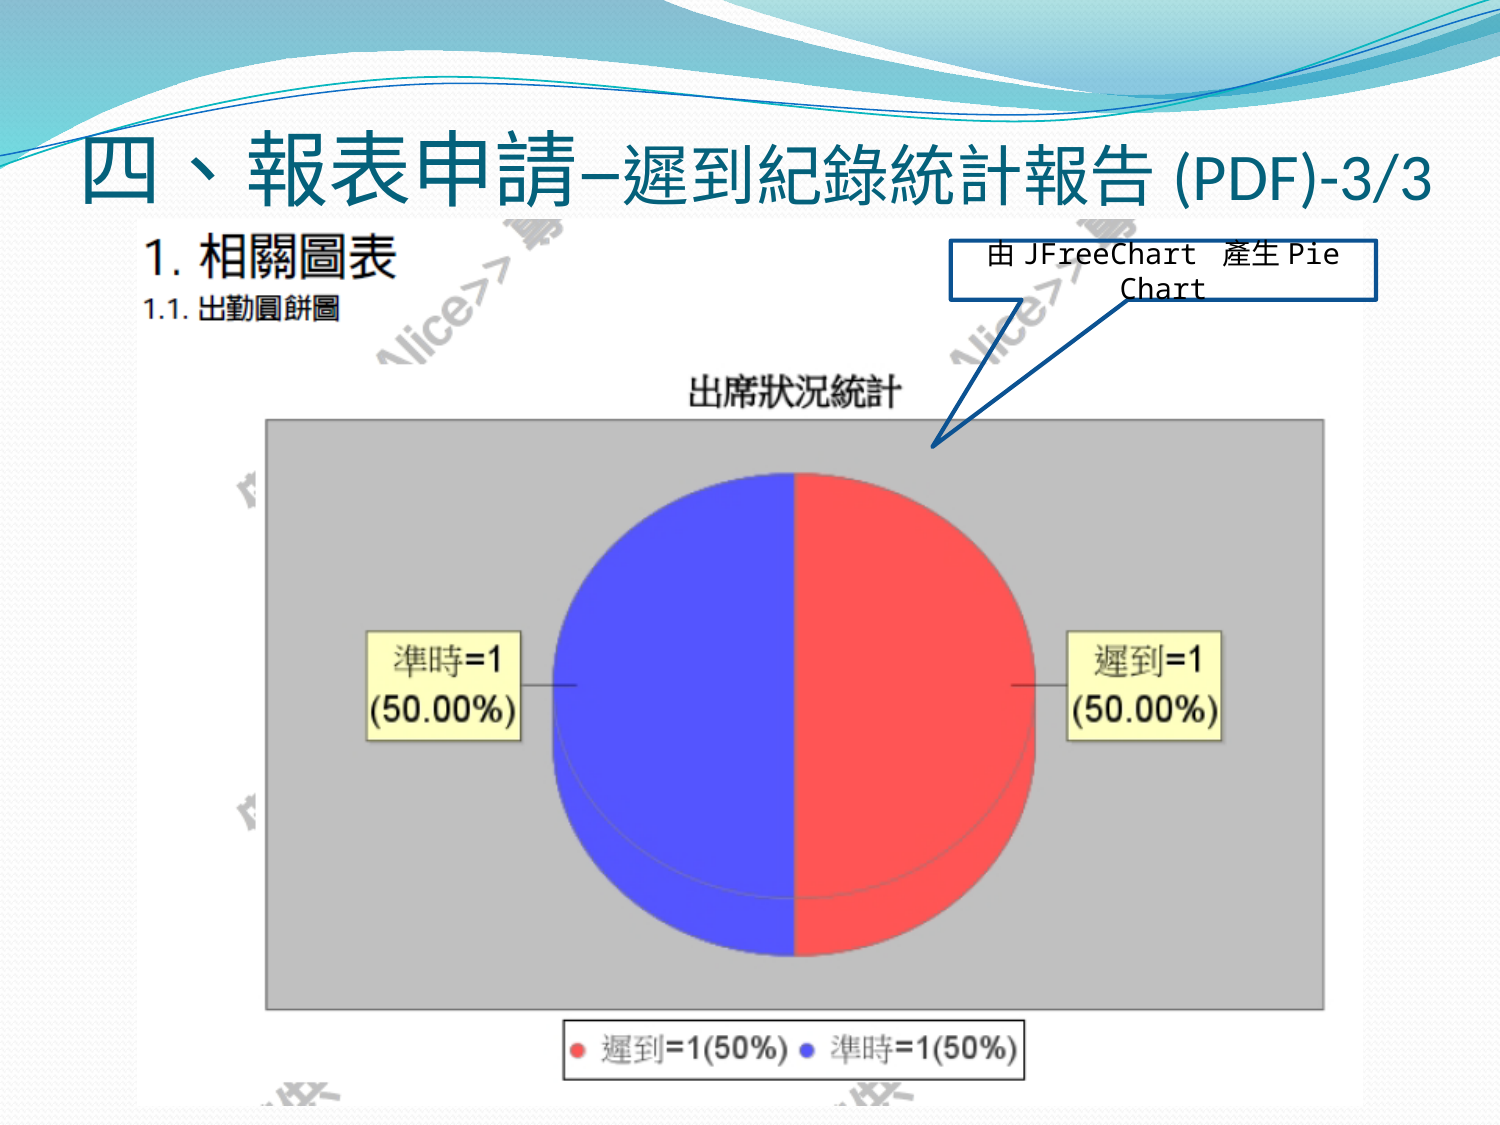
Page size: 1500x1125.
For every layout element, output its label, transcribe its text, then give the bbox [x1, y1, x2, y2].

text_box 由JFreeChart 產生Pie Chart [1368, 238, 1379, 302]
title 四、報表申請–遲到紀錄統計報告(PDF)-3/3 [29, 54, 1483, 218]
picture [137, 219, 1363, 1107]
